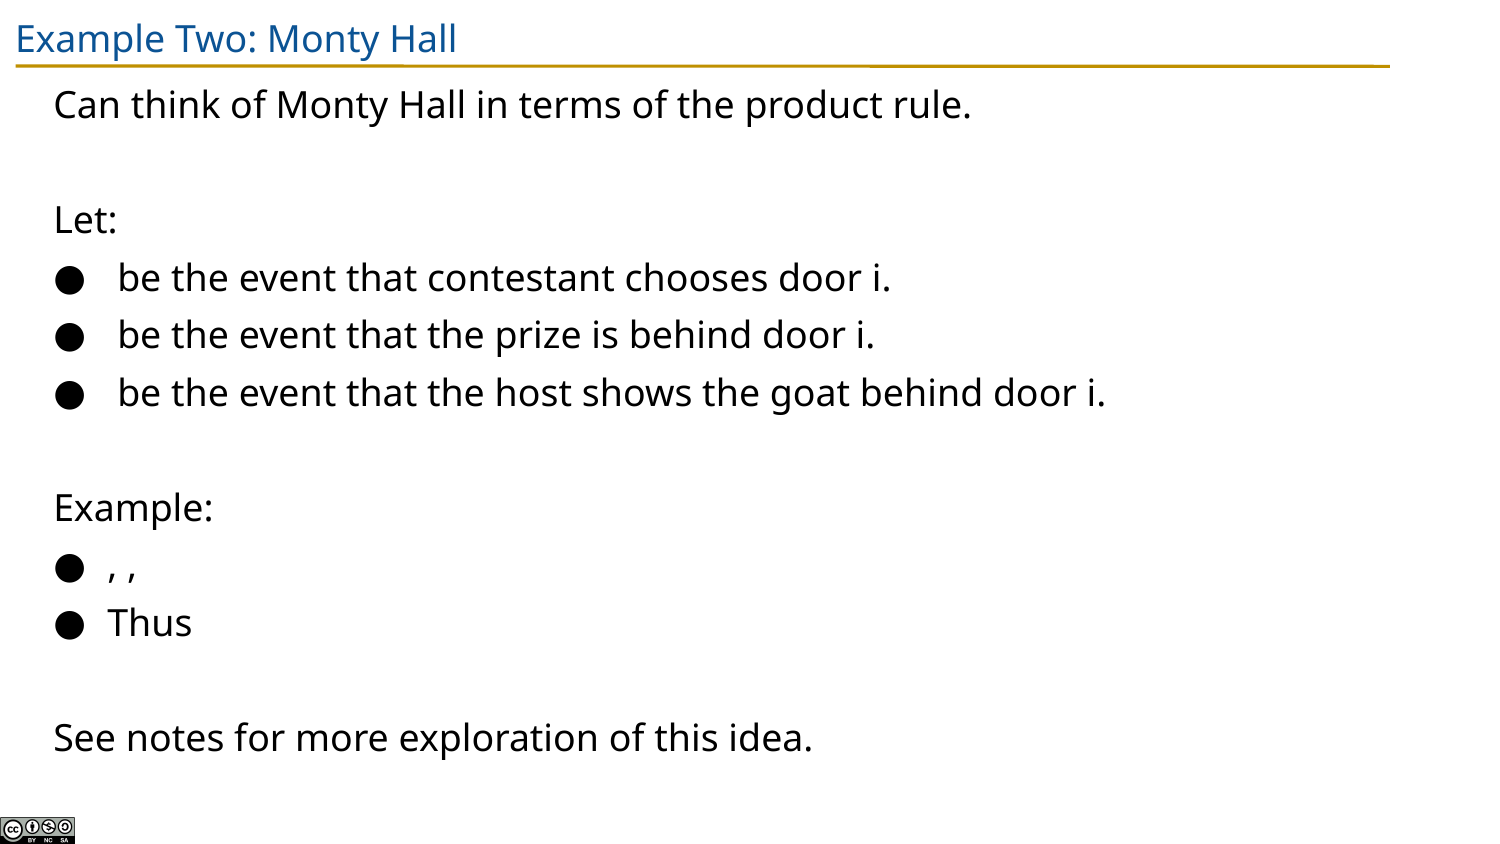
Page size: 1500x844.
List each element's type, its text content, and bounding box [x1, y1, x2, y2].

title Example Two: Monty Hall [0, 0, 1398, 65]
picture [0, 817, 75, 844]
